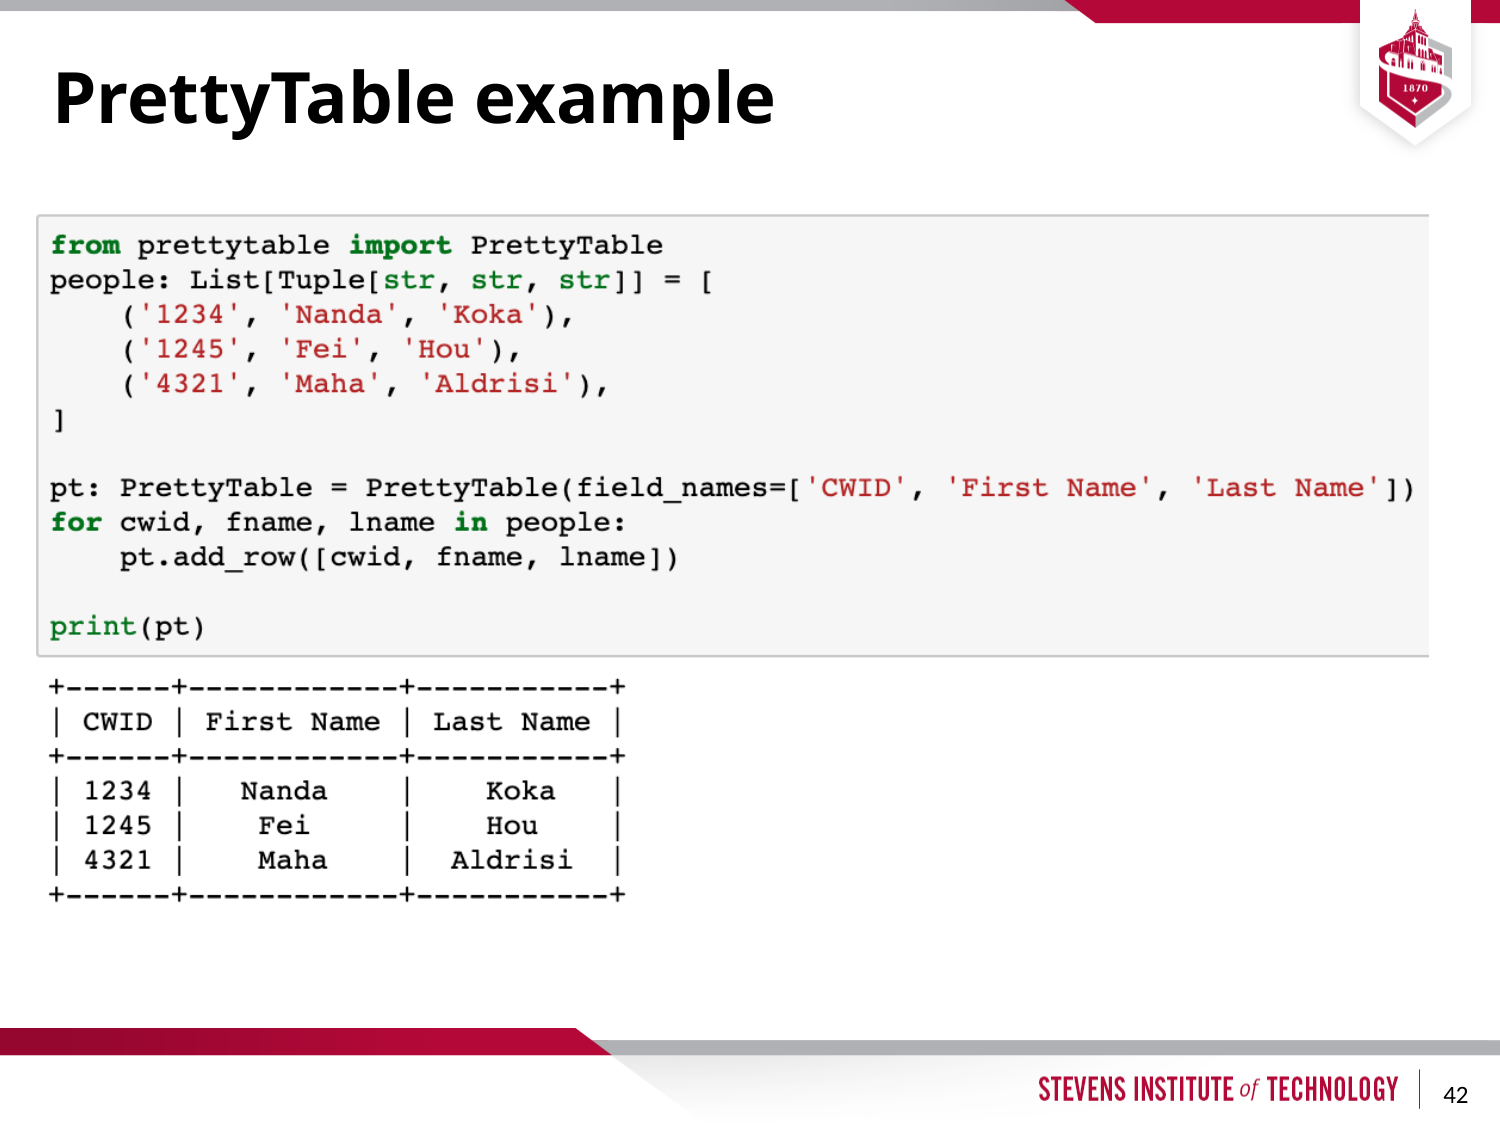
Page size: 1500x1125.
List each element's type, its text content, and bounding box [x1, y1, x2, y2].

slide_number 42 [1428, 1071, 1490, 1108]
picture [0, 1028, 1500, 1125]
title PrettyTable example [37, 45, 1338, 150]
picture [35, 212, 1429, 913]
picture [0, 0, 1500, 160]
